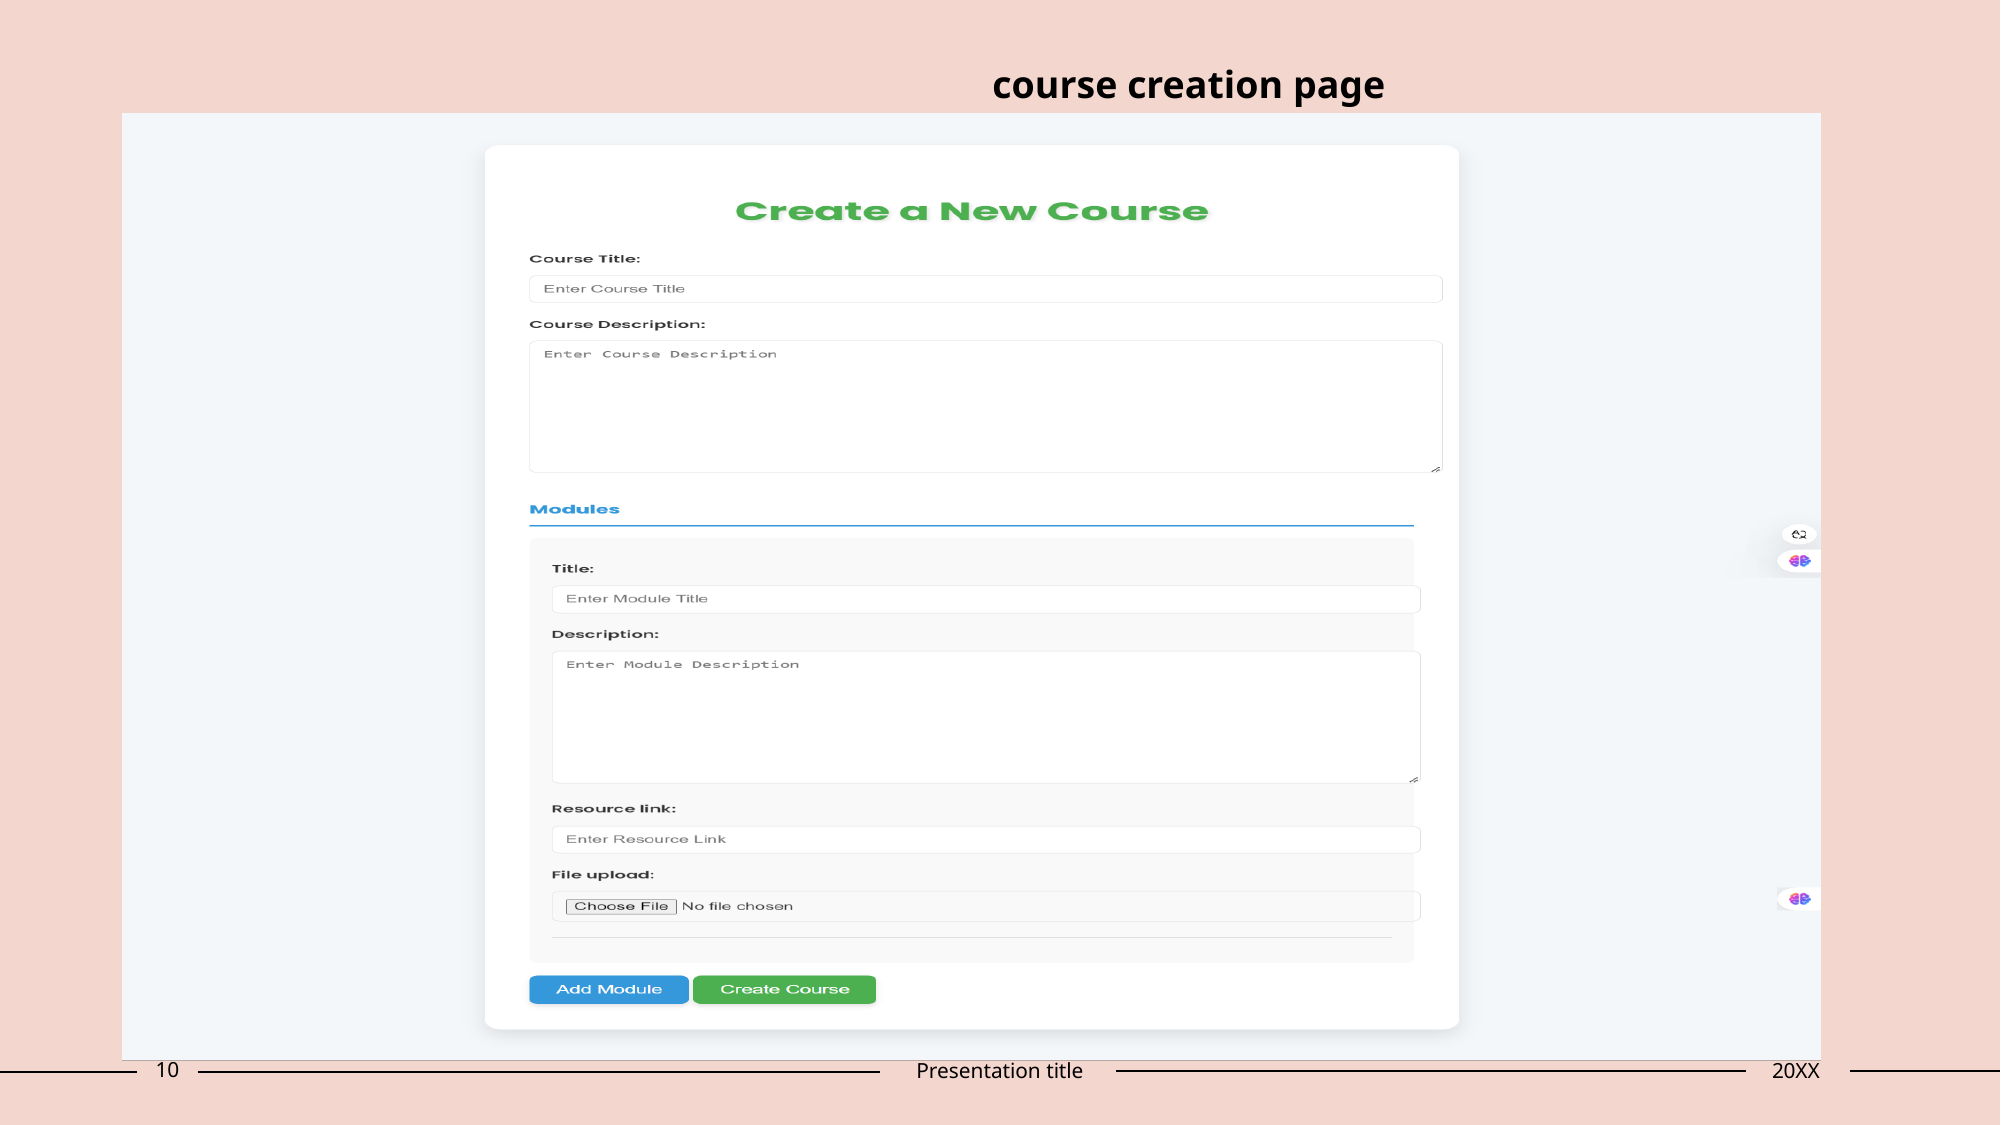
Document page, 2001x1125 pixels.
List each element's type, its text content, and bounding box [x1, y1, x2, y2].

footer Presentation title [879, 1061, 1120, 1091]
slide_number 10 [137, 1061, 198, 1091]
picture [121, 113, 1821, 1061]
text_box course creation page [275, 54, 1725, 113]
slide_number 20XX [1743, 1050, 1849, 1091]
